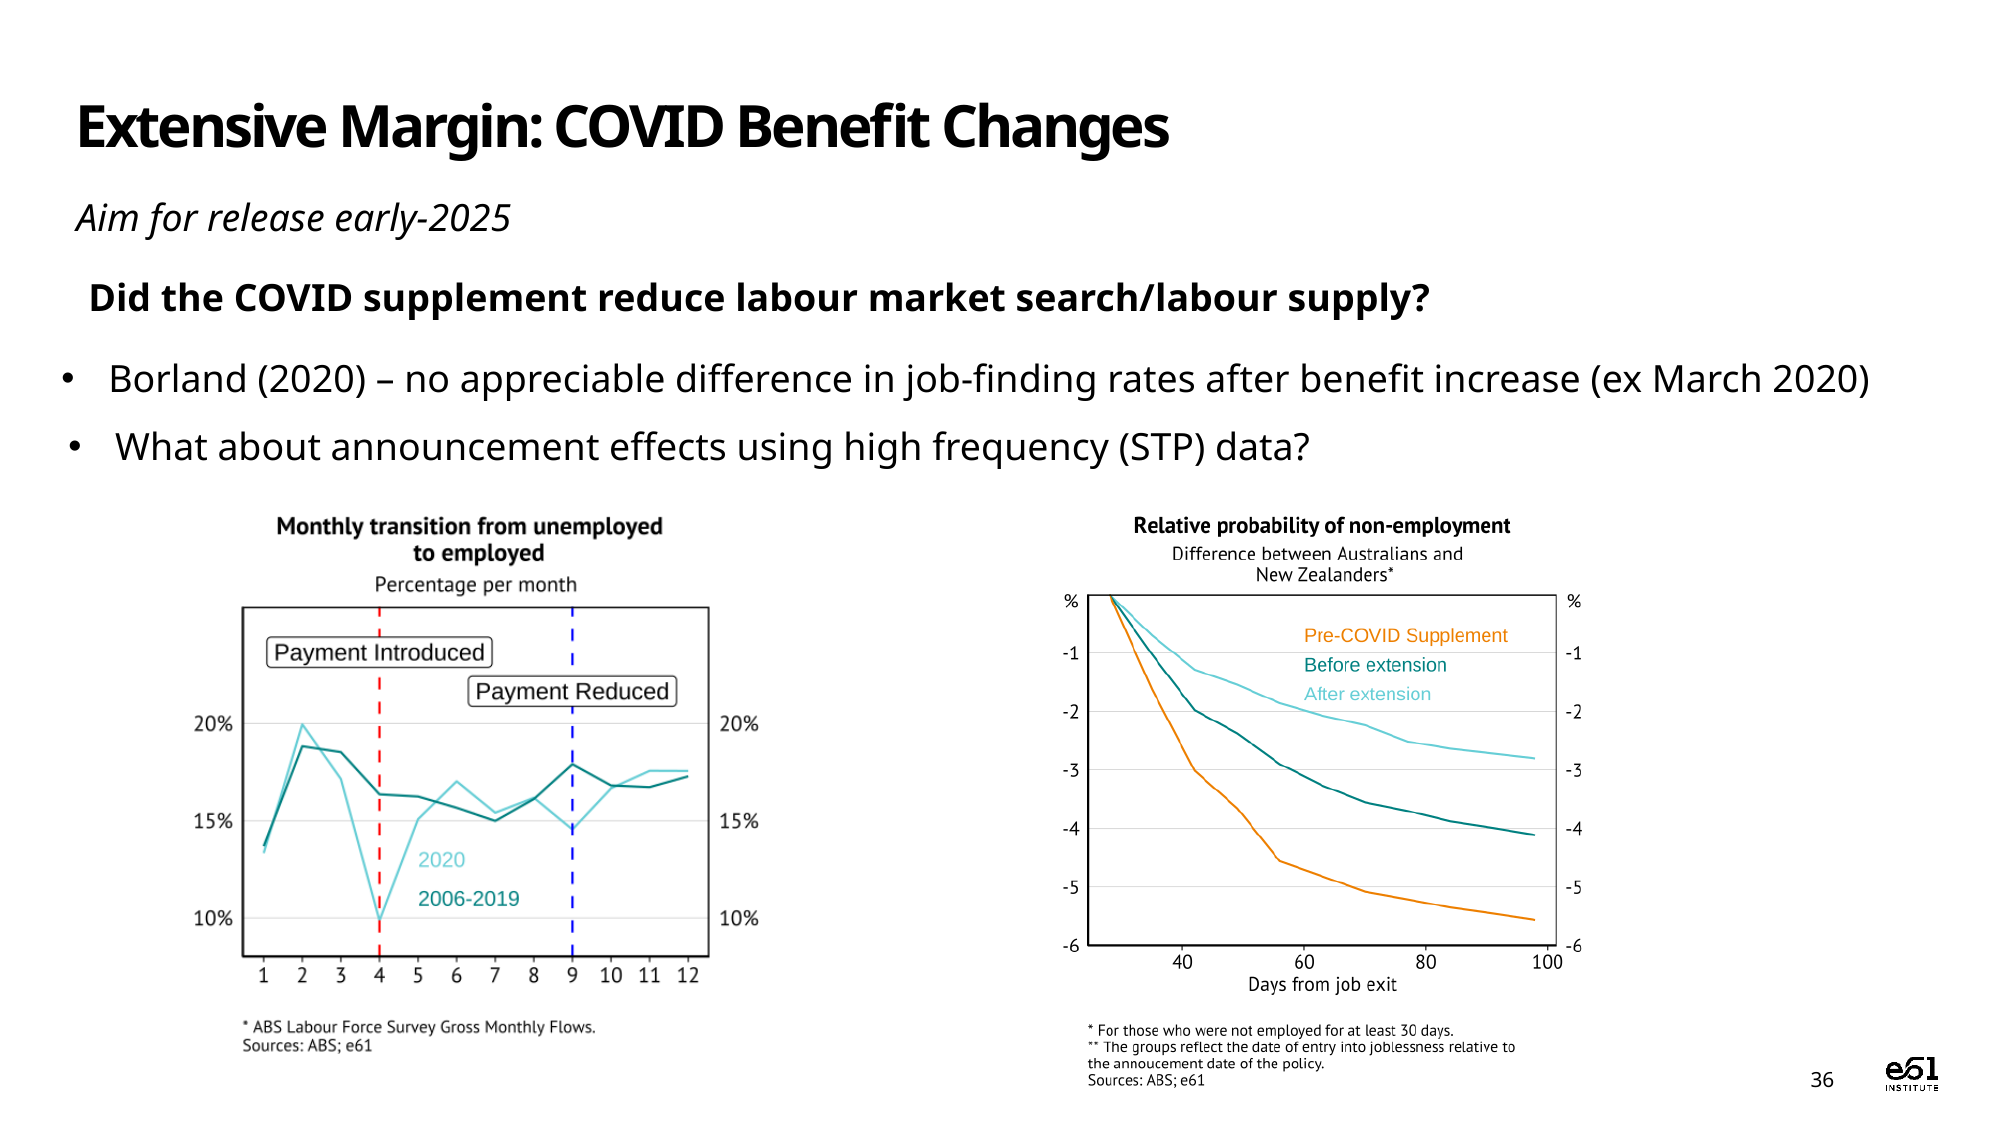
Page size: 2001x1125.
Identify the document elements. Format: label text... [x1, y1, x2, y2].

text_box What about announcement effects using high frequency (STP) data? [53, 415, 1326, 476]
picture [191, 514, 761, 1056]
text_box Aim for release early-2025 [61, 186, 527, 247]
title Extensive Margin: COVID Benefit Changes [60, 95, 1941, 211]
picture [1040, 514, 1605, 1090]
slide_number 36 [1795, 1050, 1888, 1095]
text_box Did the COVID supplement reduce labour market search/labour supply? [73, 267, 1447, 327]
picture [1883, 1048, 1941, 1096]
text_box Borland (2020) – no appreciable difference in job-finding rates after benefit increase (ex March 2020) [46, 347, 1887, 407]
